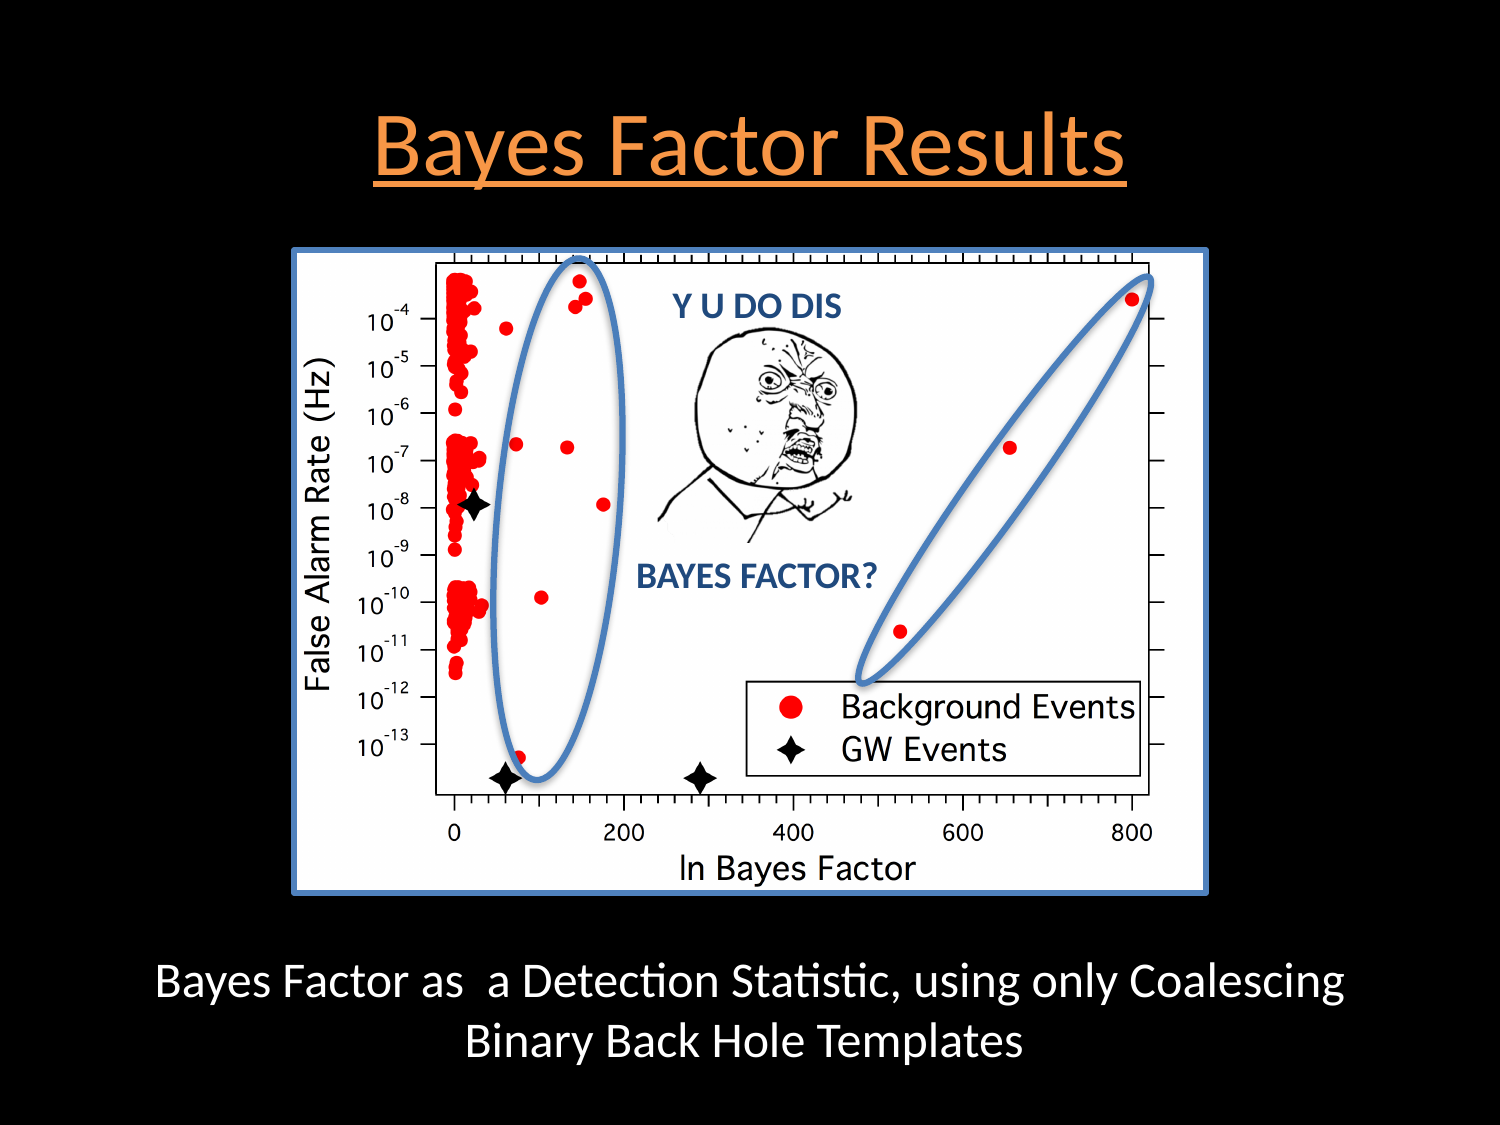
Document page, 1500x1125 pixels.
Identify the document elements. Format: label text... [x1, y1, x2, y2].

picture [296, 253, 1203, 890]
text_box Bayes Factor as a Detection Statistic, using only Coalescing Binary Back Hole Templates [74, 939, 1425, 1075]
title Bayes Factor Results [75, 45, 1425, 233]
